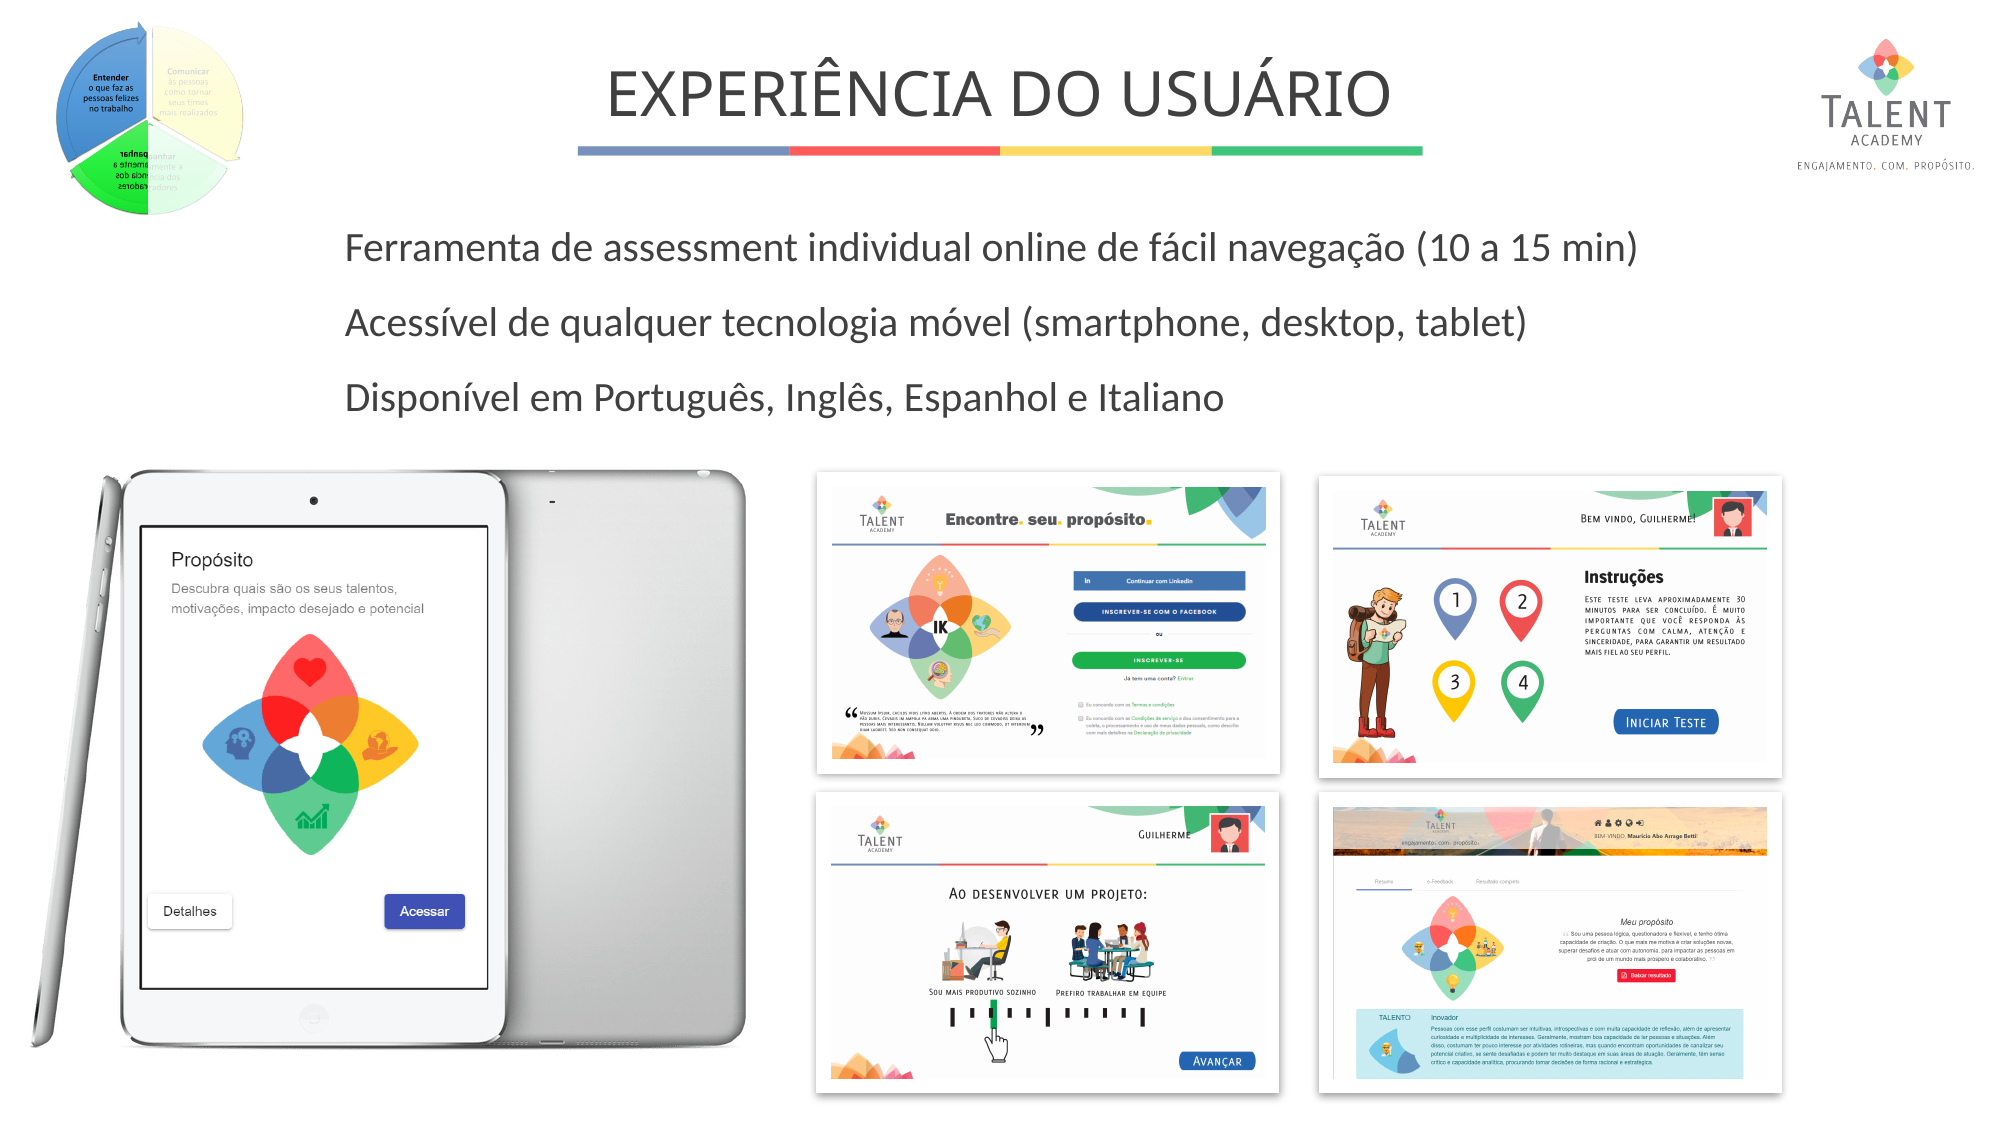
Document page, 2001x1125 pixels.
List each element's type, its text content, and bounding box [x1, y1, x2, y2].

picture [1333, 490, 1768, 763]
picture [0, 5, 302, 223]
text_box EXPERIÊNCIA DO USUÁRIO [0, 0, 2000, 192]
picture [1333, 806, 1768, 1079]
picture [577, 146, 1423, 156]
picture [0, 415, 1266, 1105]
text_box Ferramenta de assessment individual online de fácil navegação (10 a 15 min) Acessível de qualquer tecnologia móvel (smartphone, desktop, tablet) Disponível em Português, Inglês, Espanhol e Italiano [329, 211, 1766, 427]
picture [1784, 35, 1979, 196]
